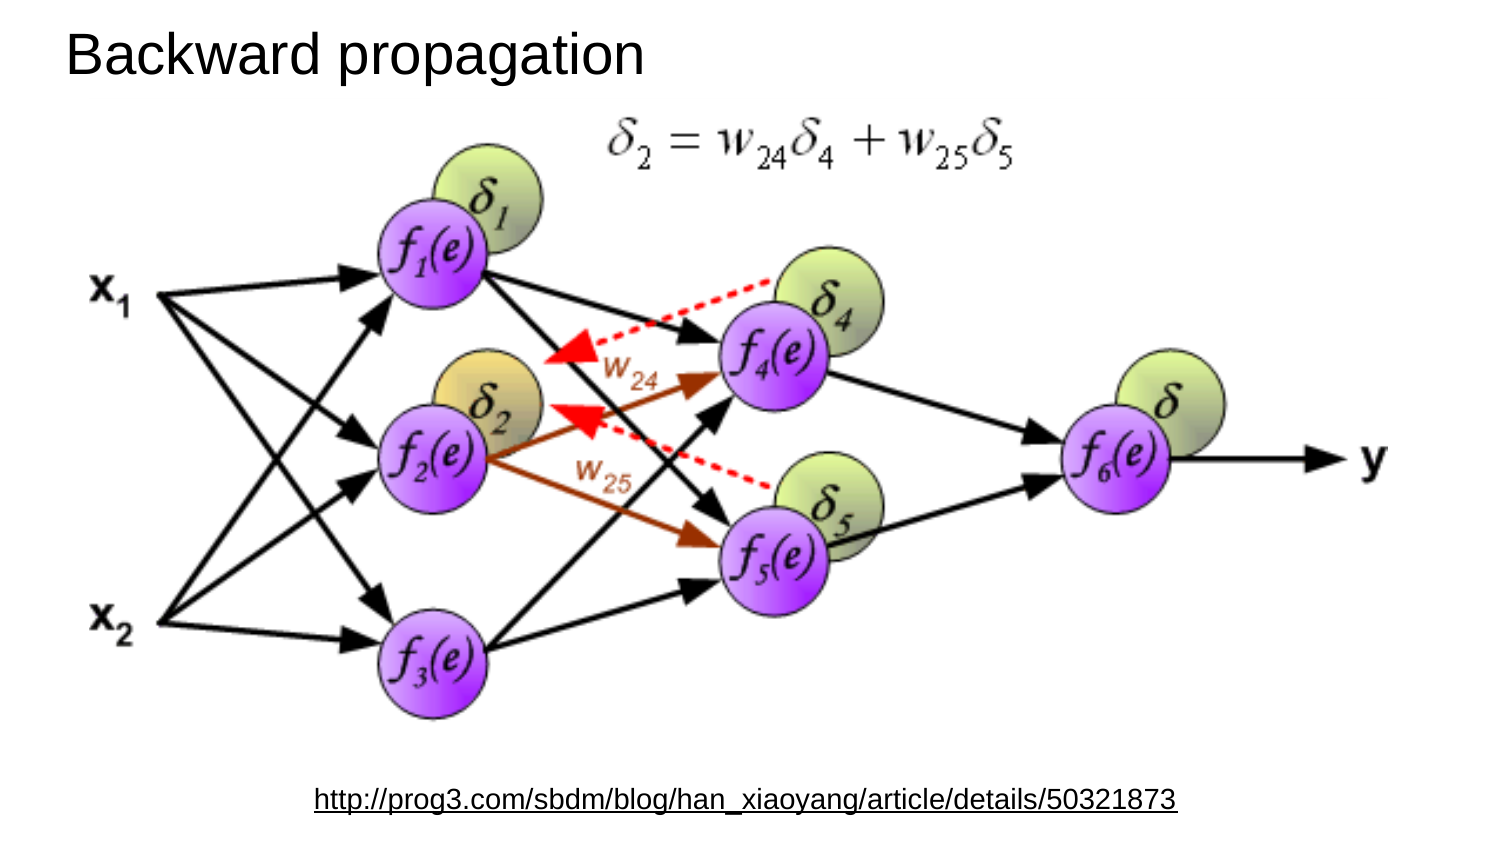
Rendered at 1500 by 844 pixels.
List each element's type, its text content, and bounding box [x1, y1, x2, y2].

title Backward propagation [51, 0, 1449, 103]
text_box http://prog3.com/sbdm/blog/han_xiaoyang/article/details/50321873 [0, 765, 1500, 844]
picture [89, 97, 1388, 760]
